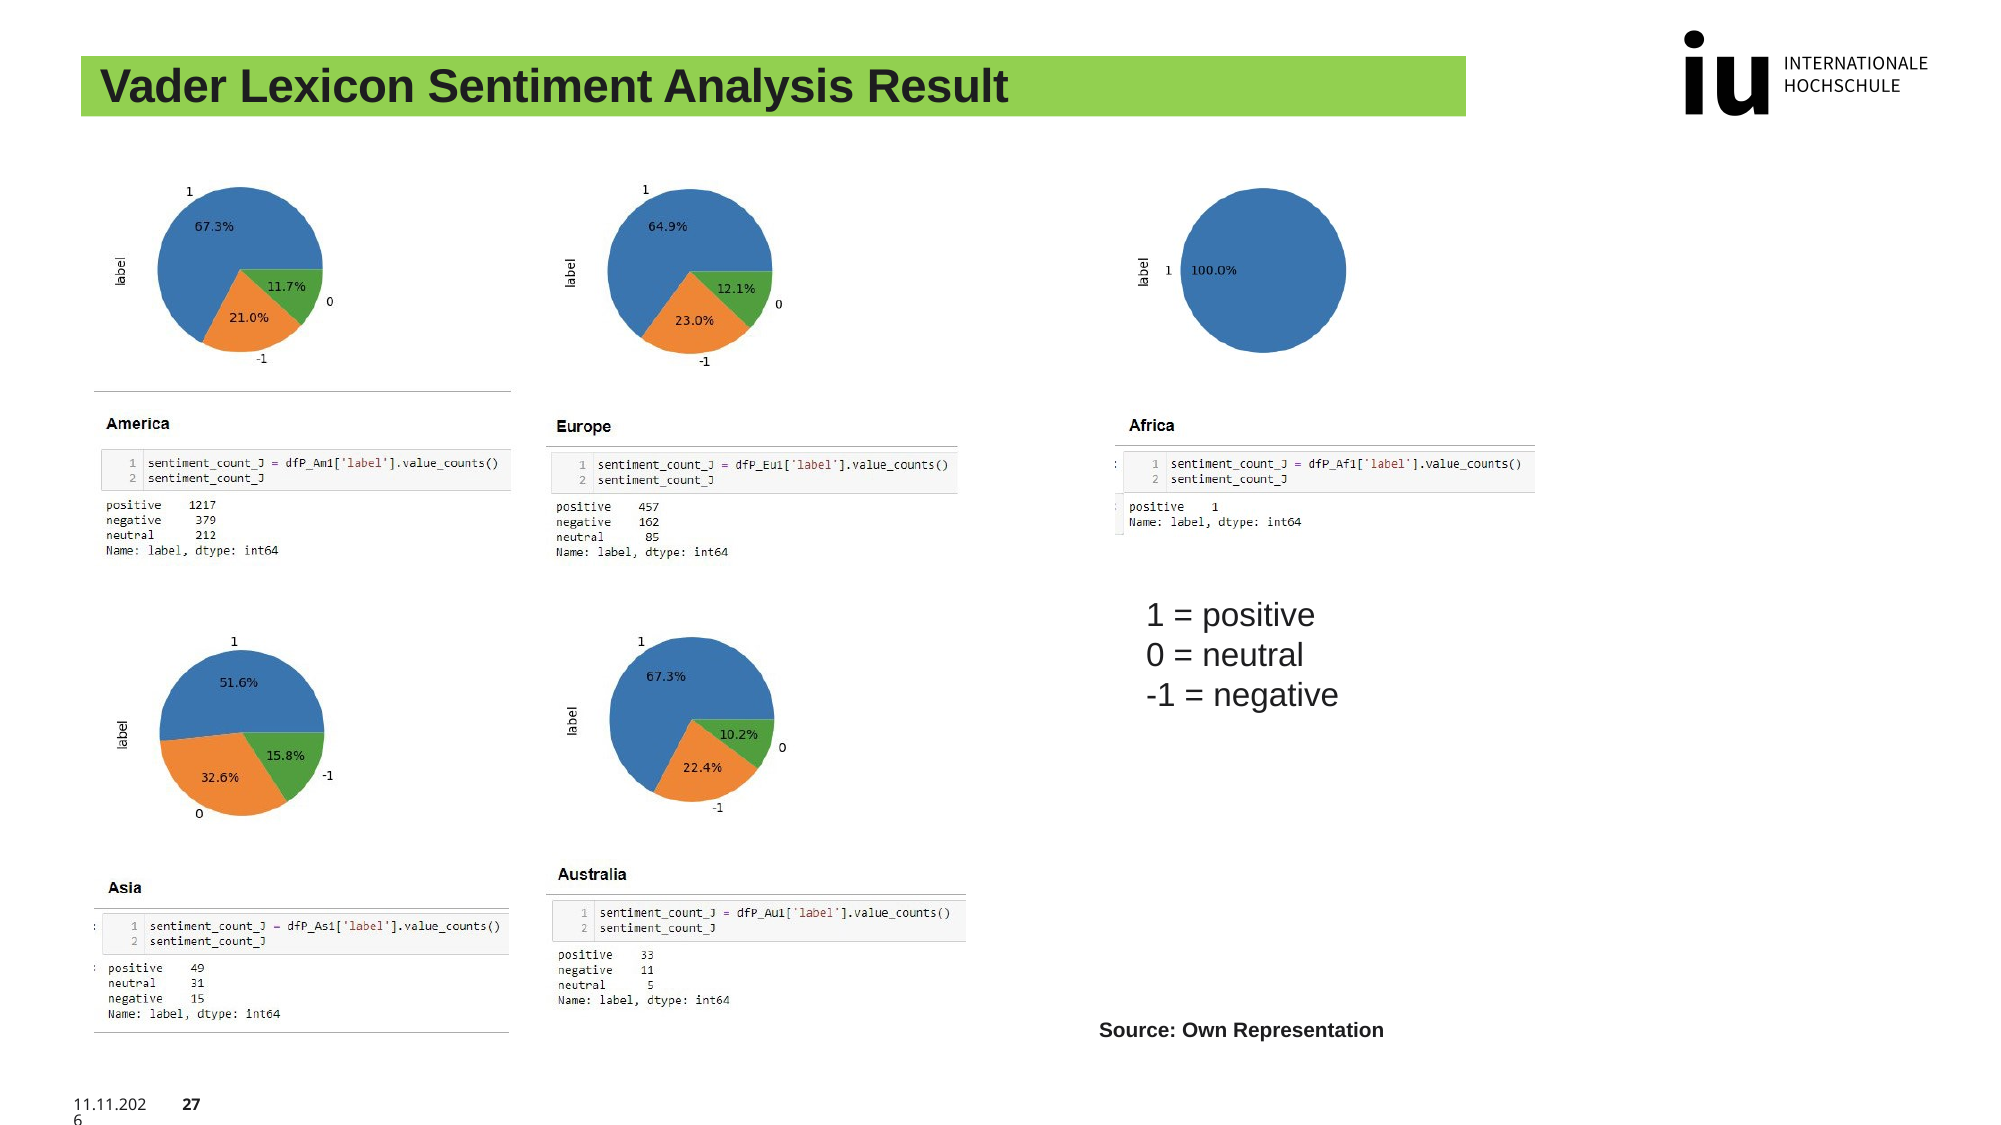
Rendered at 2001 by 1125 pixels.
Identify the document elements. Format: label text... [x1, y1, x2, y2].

text_box 1 = positive 0 = neutral -1 = negative [1131, 585, 1450, 721]
slide_number 27 [157, 1093, 226, 1116]
picture [94, 165, 966, 1045]
picture [1628, 0, 1985, 172]
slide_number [73, 1093, 151, 1116]
picture [1115, 165, 1535, 537]
text_box Source: Own Representation [1084, 1012, 1643, 1050]
title Vader Lexicon Sentiment Analysis Result [81, 56, 1466, 117]
